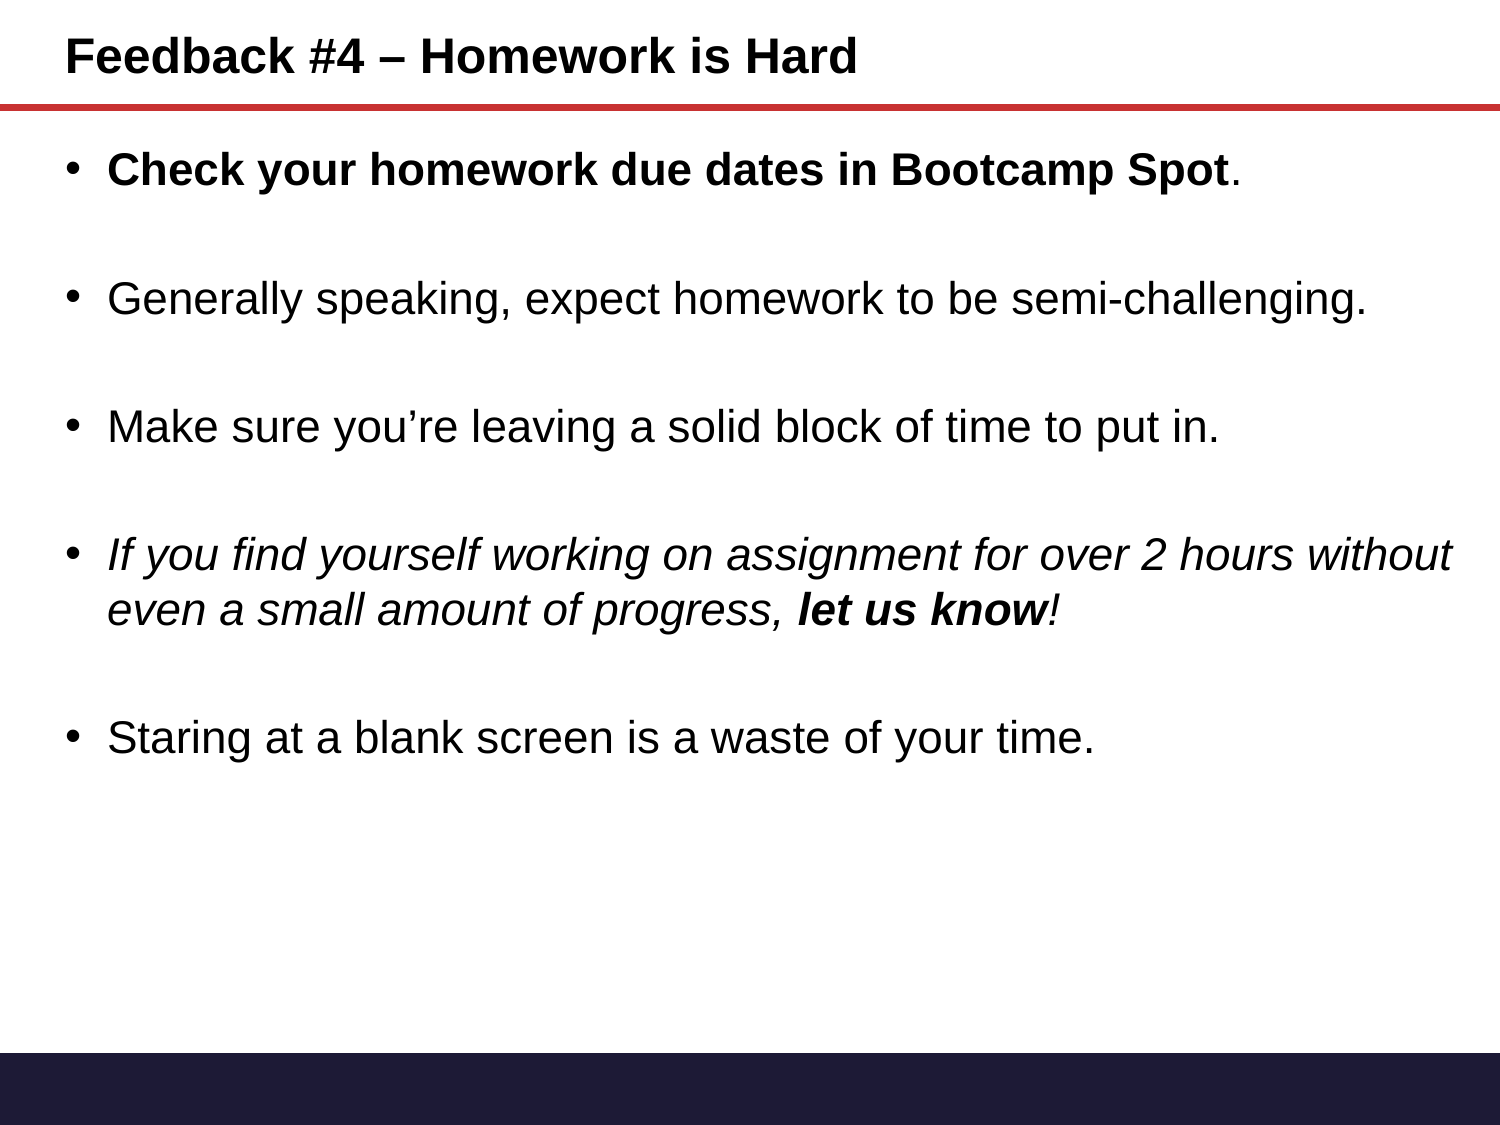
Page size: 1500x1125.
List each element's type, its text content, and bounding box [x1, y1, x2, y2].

text_box Feedback #4 – Homework is Hard [50, 16, 1150, 91]
text_box Check your homework due dates in Bootcamp Spot. Generally speaking, expect homework to be semi-challenging. Make sure you’re leaving a solid block of time to put in. If you find yourself working on assignment for over 2 hours without even a small amount of progress, let us know! Staring at a blank screen is a waste of your time. [49, 125, 1484, 1035]
